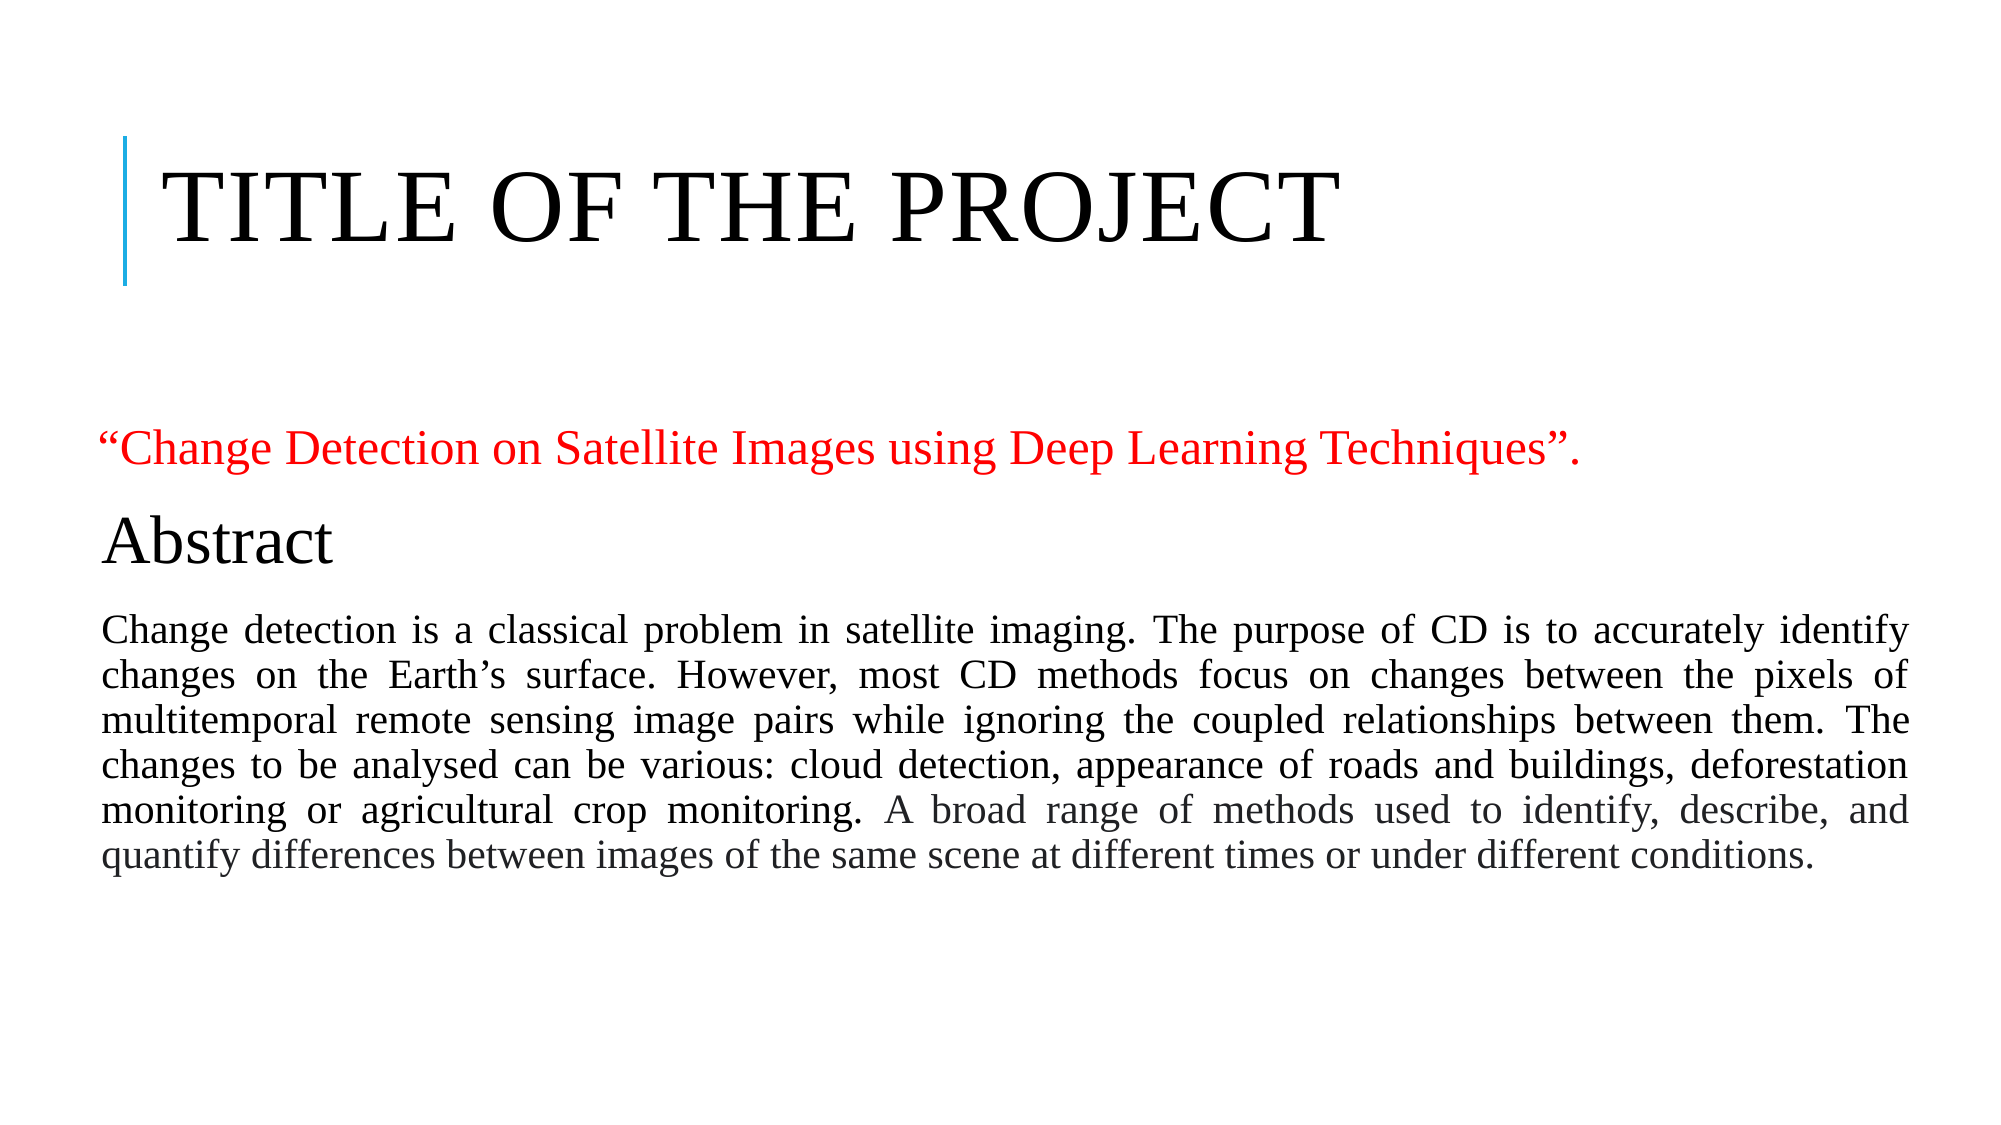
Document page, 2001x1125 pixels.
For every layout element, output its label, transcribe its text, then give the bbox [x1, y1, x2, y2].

text_box Title of the Project [146, 114, 1857, 308]
text_box “Change Detection on Satellite Images using Deep Learning Techniques”. Abstract Change detection is a classical problem in satellite imaging. The purpose of CD is to accurately identify changes on the Earth’s surface. However, most CD methods focus on changes between the pixels of multitemporal remote sensing image pairs while ignoring the coupled relationships between them. The changes to be analysed can be various: cloud detection, appearance of roads and buildings, deforestation monitoring or agricultural crop monitoring. A broad range of methods used to identify, describe, and quantify differences between images of the same scene at different times or under different conditions. [74, 324, 1918, 1050]
